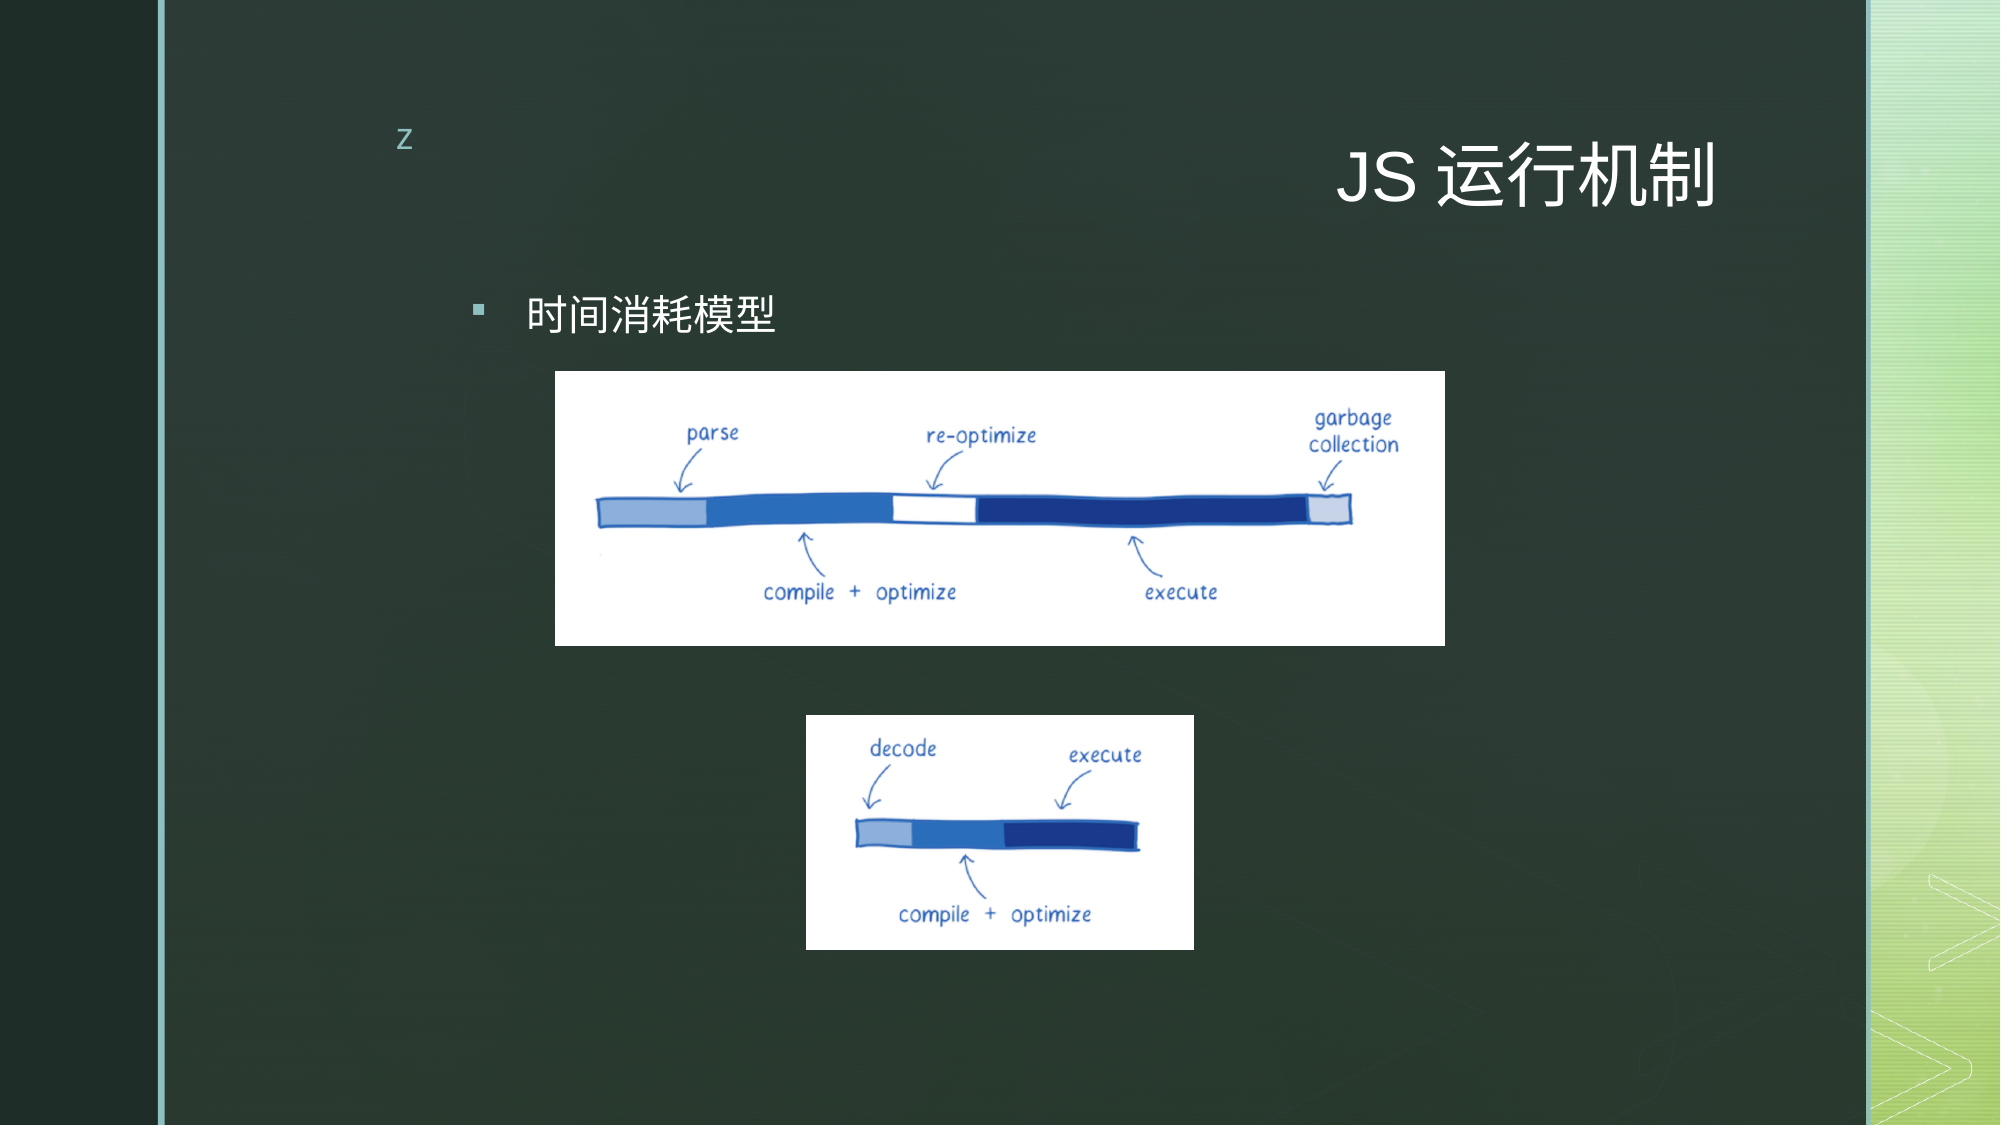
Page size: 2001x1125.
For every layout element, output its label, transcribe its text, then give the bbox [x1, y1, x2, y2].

picture [1871, 0, 2001, 1125]
title JS运行机制 [428, 132, 1734, 310]
picture [805, 715, 1195, 950]
picture [555, 370, 1445, 646]
list 时间消耗模型 [454, 270, 1734, 348]
